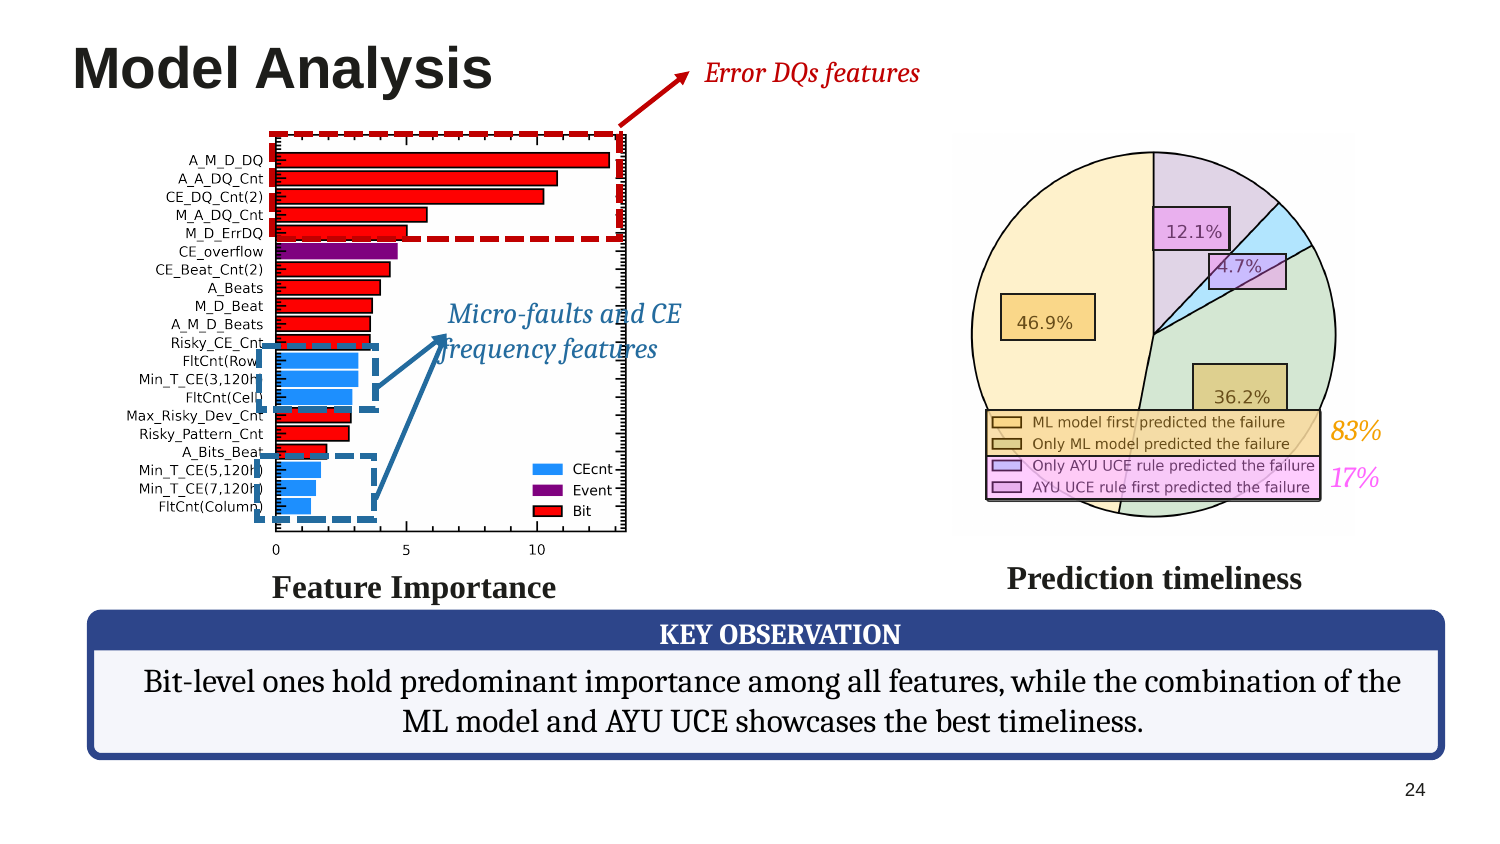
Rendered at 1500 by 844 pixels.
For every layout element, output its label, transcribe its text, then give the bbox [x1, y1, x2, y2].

picture [952, 133, 1355, 536]
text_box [90, 613, 1442, 757]
text_box Error DQs features [689, 46, 953, 97]
text_box Prediction timeliness [992, 517, 1391, 604]
title Model Analysis [57, 17, 1429, 109]
text_box 17% [1355, 450, 1408, 501]
text_box Feature Importance [257, 526, 656, 609]
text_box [619, 71, 690, 127]
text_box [375, 333, 447, 500]
text_box 83% [1355, 403, 1408, 450]
picture [113, 122, 638, 570]
text_box Micro-faults and CE frequency features [638, 286, 744, 372]
